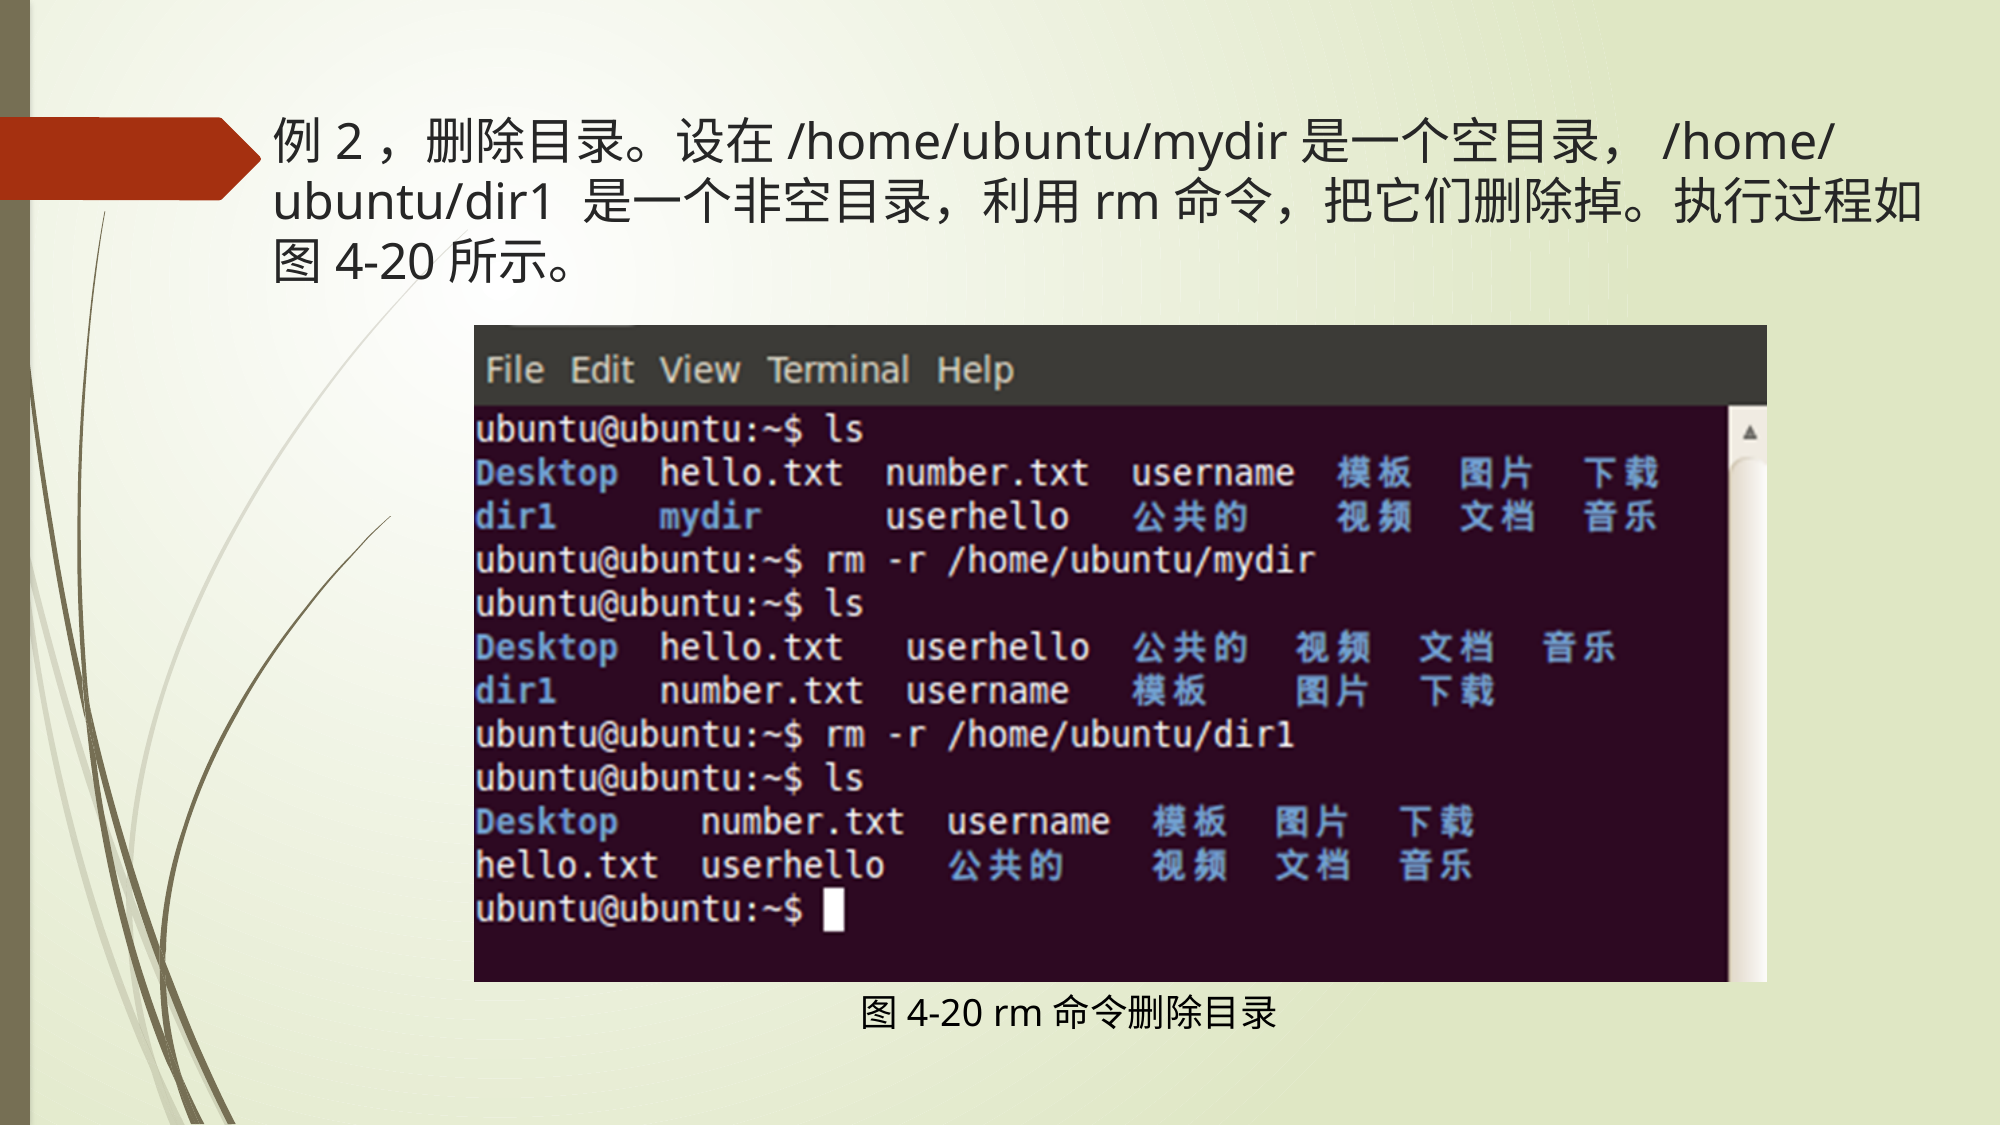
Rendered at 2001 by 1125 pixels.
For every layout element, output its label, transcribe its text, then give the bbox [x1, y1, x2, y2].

text_box 图4-20 rm命令删除目录 [845, 991, 1293, 1042]
title 例2，删除目录。设在/home/ubuntu/mydir是一个空目录，/home/ubuntu/dir1 是一个非空目录，利用rm命令，把它们删除掉。执行过程如图4-20所示。 [257, 102, 1979, 313]
picture [474, 325, 1767, 983]
